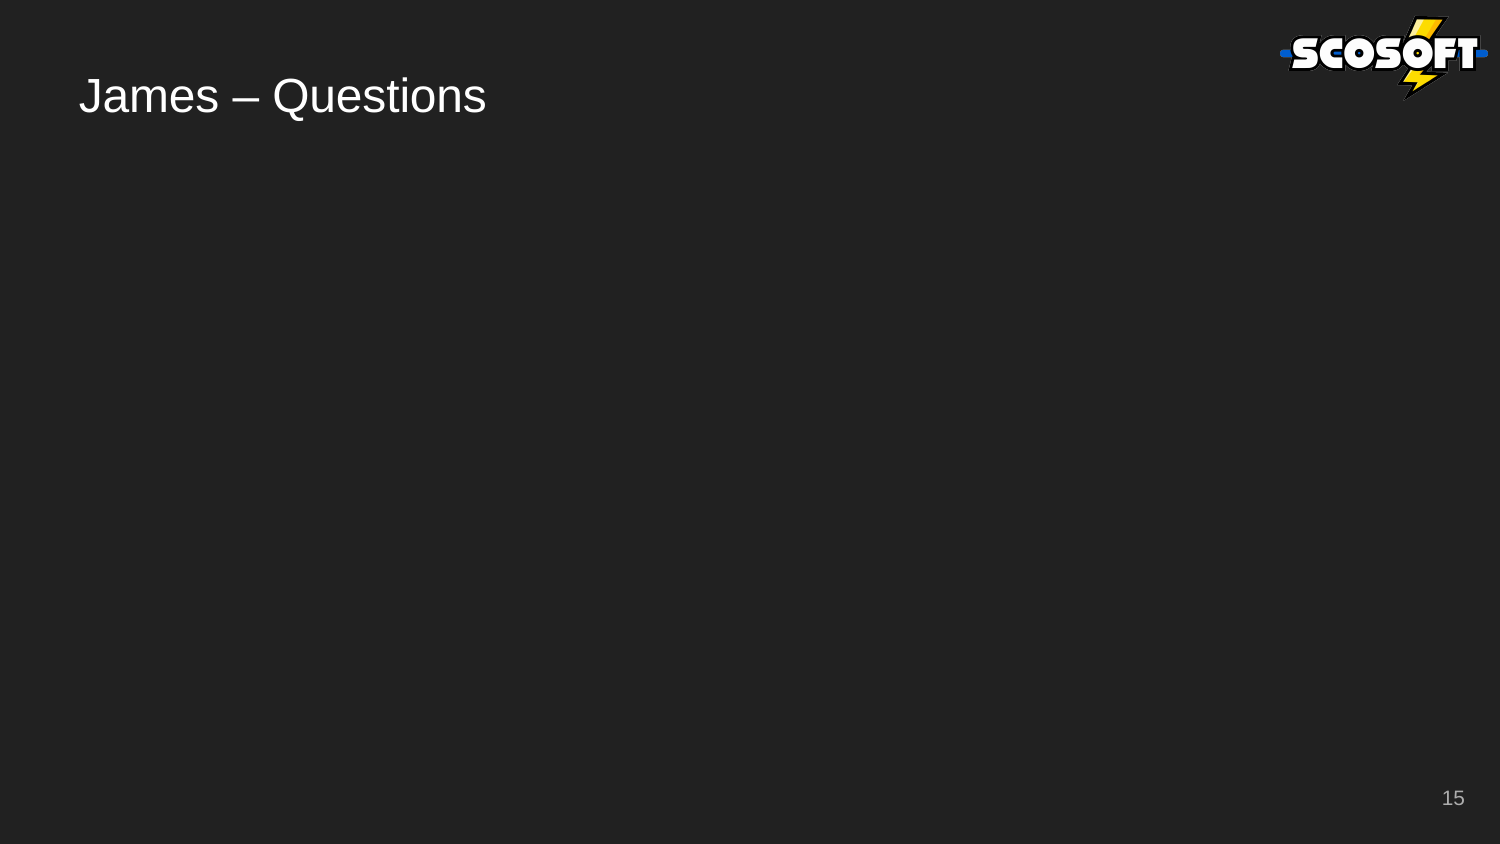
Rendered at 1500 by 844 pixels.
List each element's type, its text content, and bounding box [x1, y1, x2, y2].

picture [1280, 12, 1488, 106]
slide_number ‹#› [1389, 764, 1480, 830]
title James – Questions [63, 50, 1325, 138]
